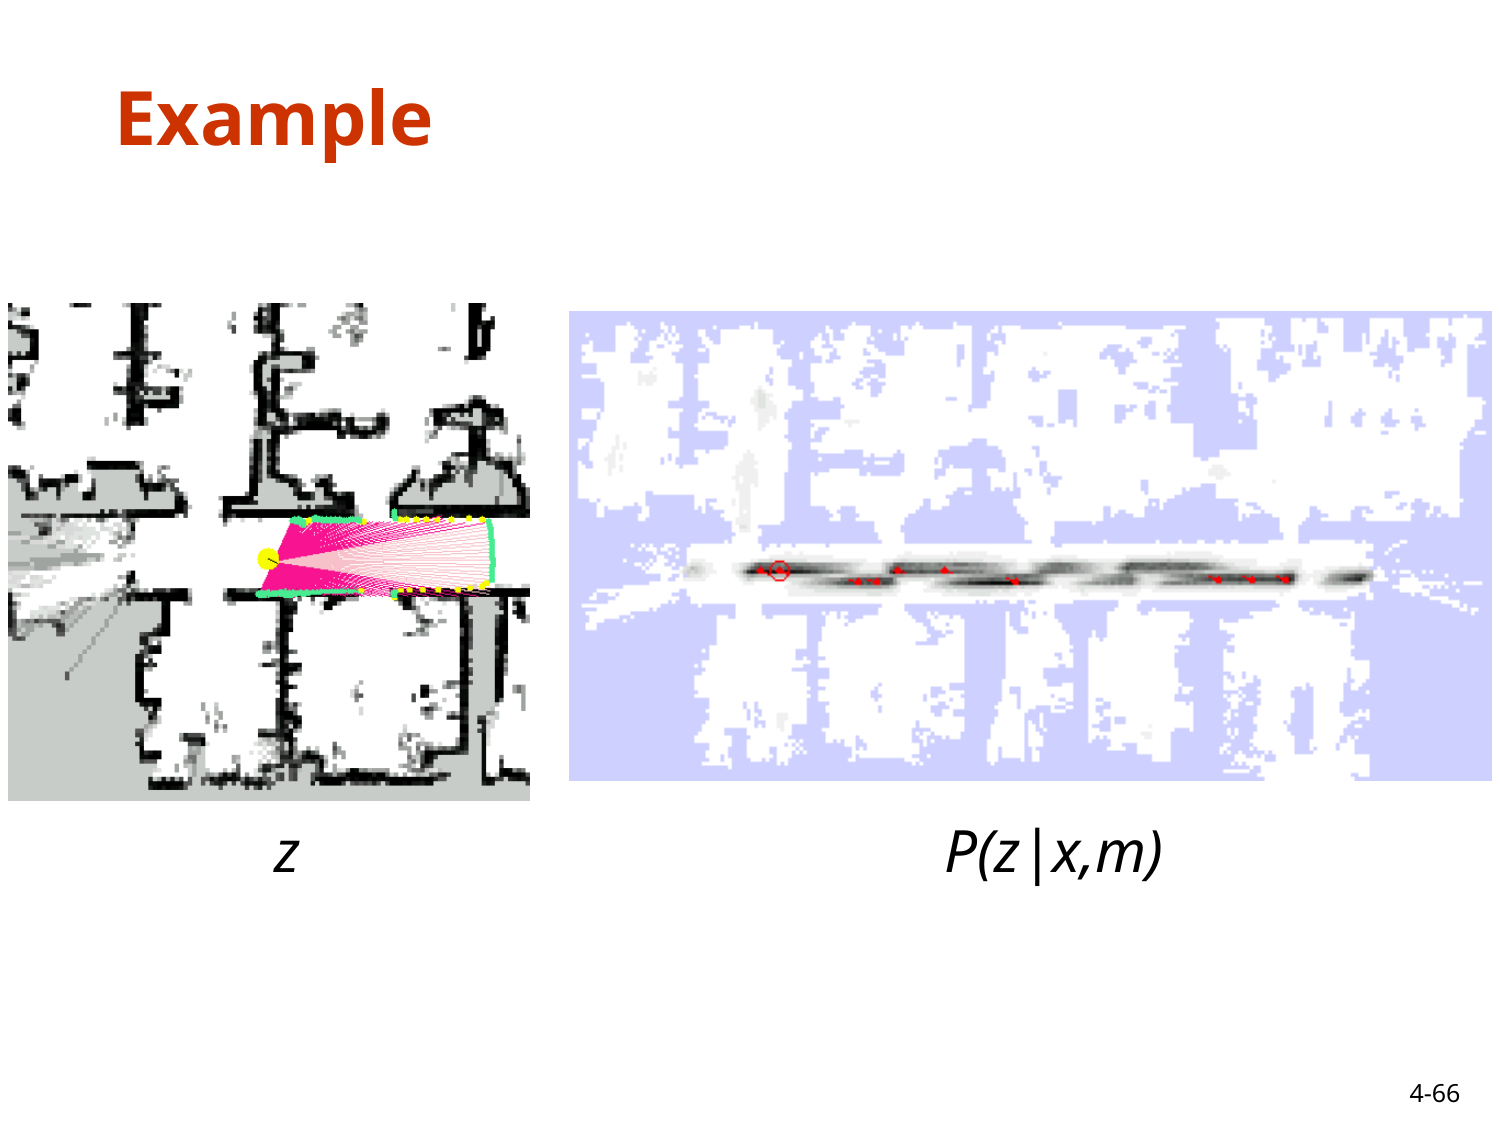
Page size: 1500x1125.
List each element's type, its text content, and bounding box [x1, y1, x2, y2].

picture [569, 311, 1492, 781]
picture [8, 303, 531, 802]
text_box P(z|x,m) [930, 815, 1179, 893]
text_box z [259, 815, 316, 893]
title Example [99, 62, 1483, 168]
